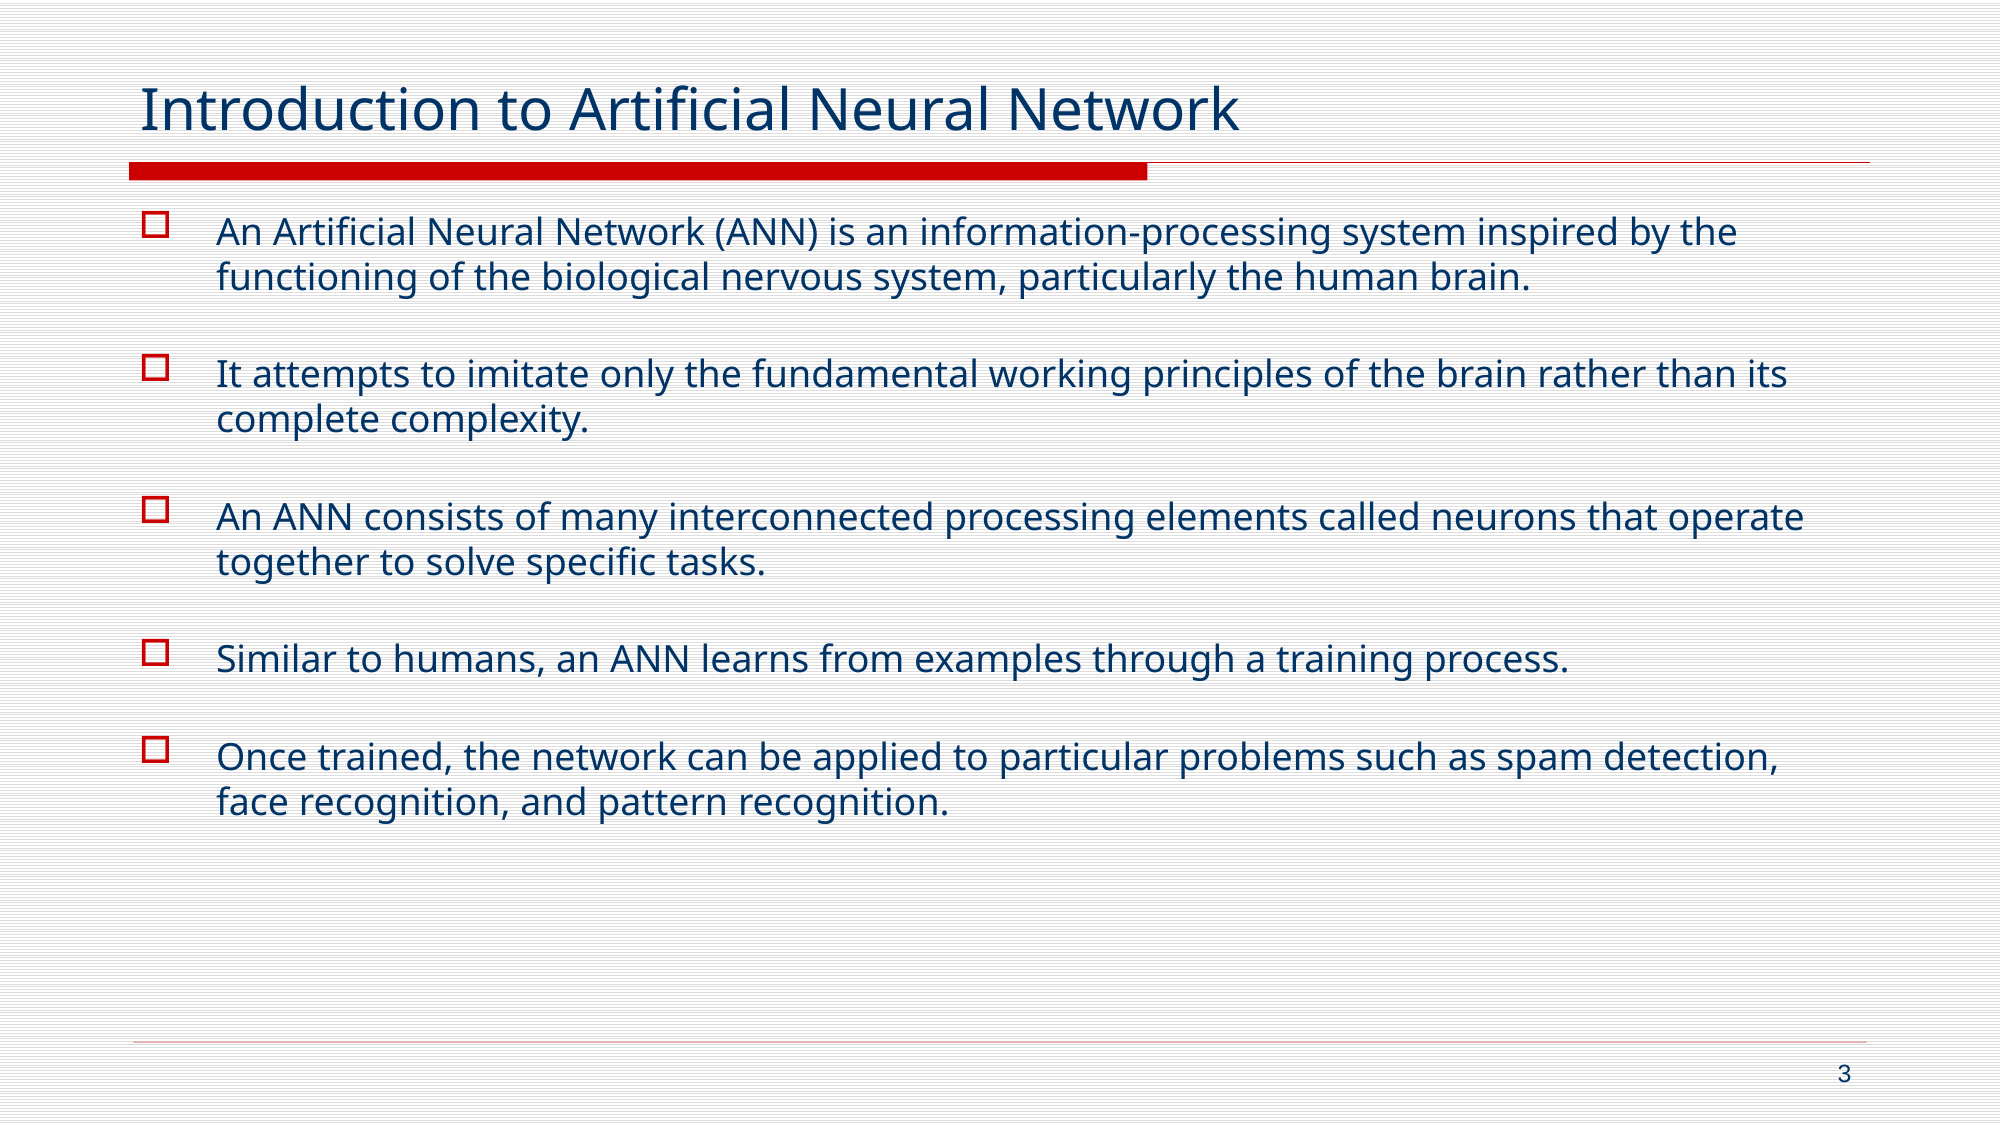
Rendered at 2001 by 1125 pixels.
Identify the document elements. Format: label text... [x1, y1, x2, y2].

title Introduction to Artificial Neural Network [125, 24, 1876, 150]
list An Artificial Neural Network (ANN) is an information-processing system inspired by the functioning of the biological nervous system, particularly the human brain. It attempts to imitate only the fundamental working principles of the brain rather than its complete complexity. An ANN consists of many interconnected processing elements called neurons that operate together to solve specific tasks. Similar to humans, an ANN learns from examples through a training process. Once trained, the network can be applied to particular problems such as spam detection, face recognition, and pattern recognition. [123, 200, 1874, 1025]
slide_number 3 [1433, 1049, 1867, 1103]
